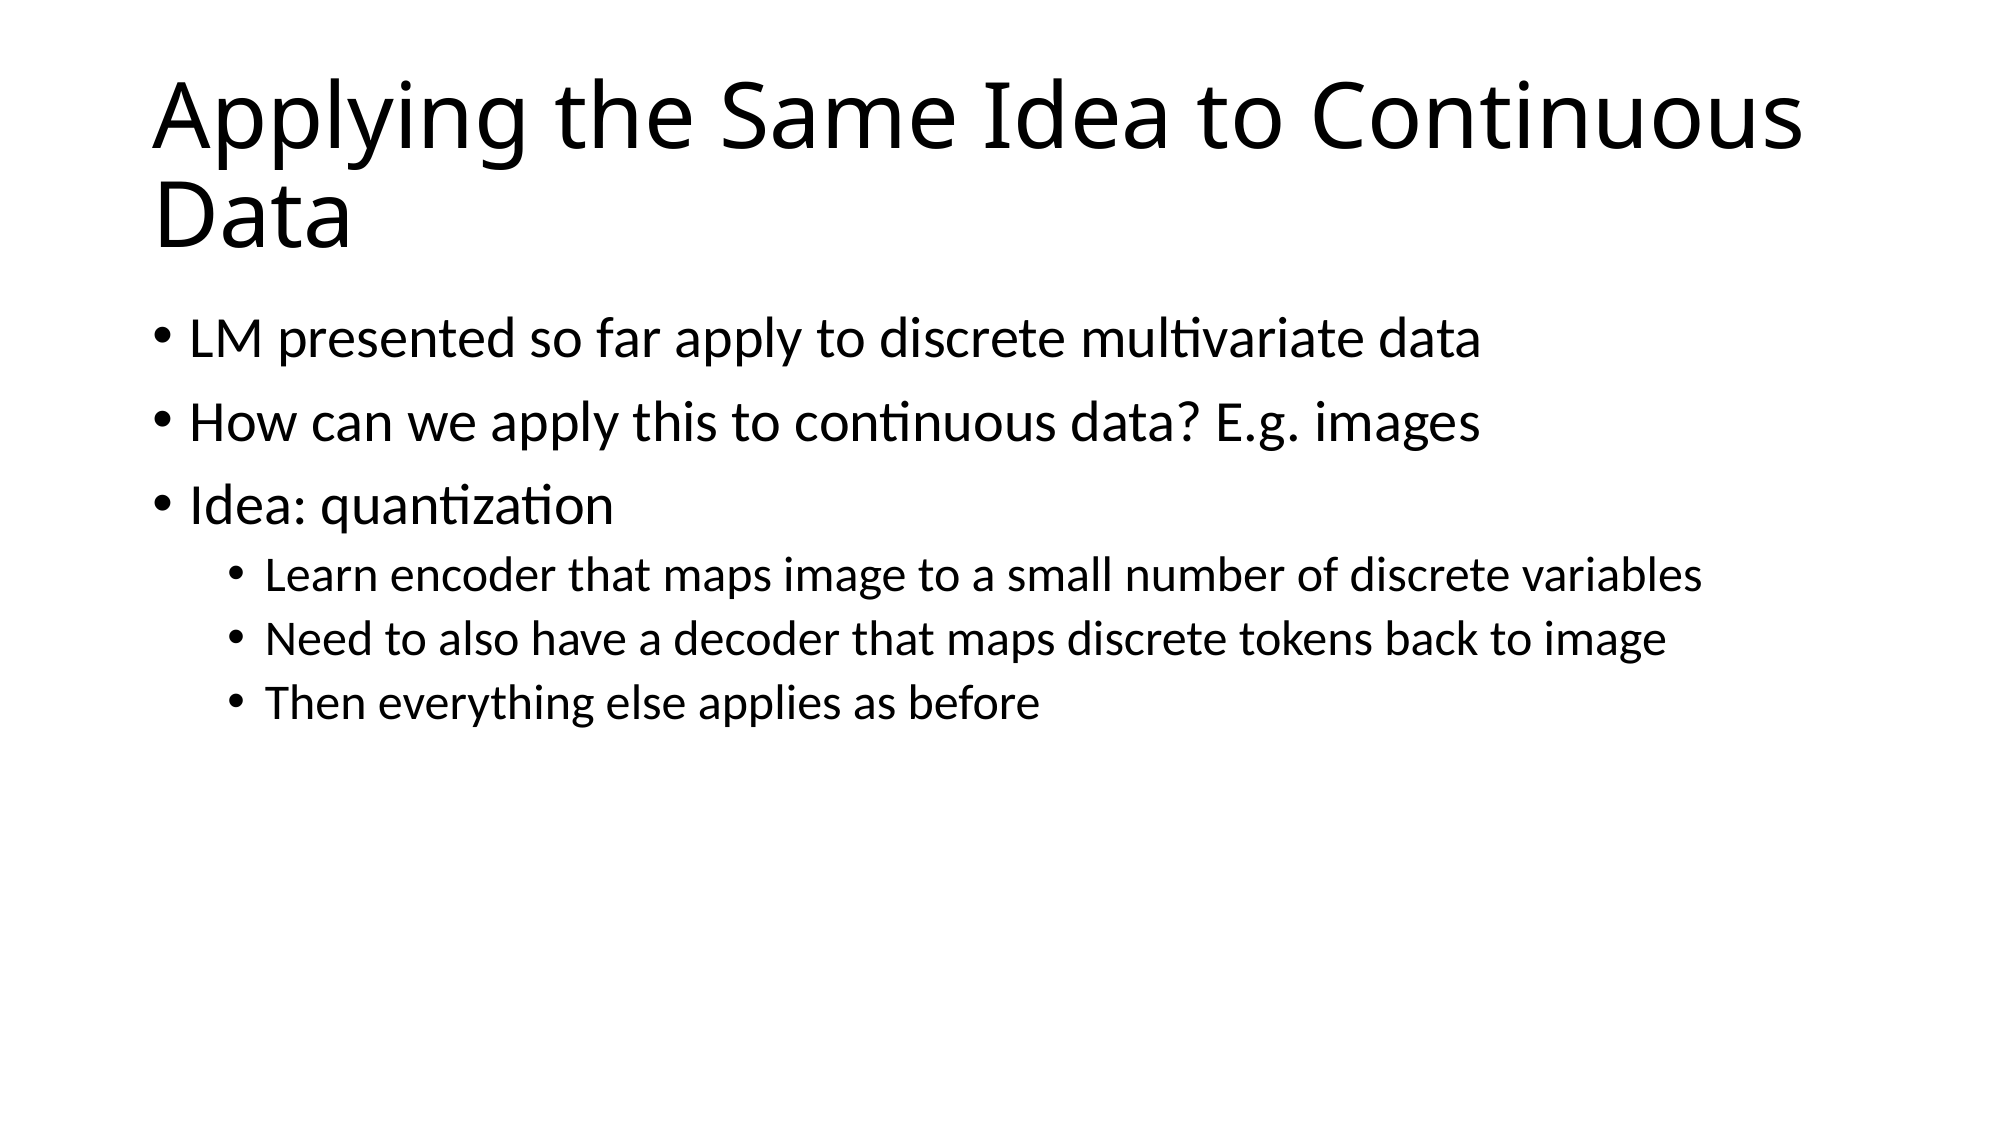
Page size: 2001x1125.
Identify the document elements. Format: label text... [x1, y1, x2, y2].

title Applying the Same Idea to Continuous Data [137, 59, 1863, 278]
list LM presented so far apply to discrete multivariate data How can we apply this to continuous data? E.g. images Idea: quantization Learn encoder that maps image to a small number of discrete variables Need to also have a decoder that maps discrete tokens back to image Then everything else applies as before [137, 299, 1863, 1014]
